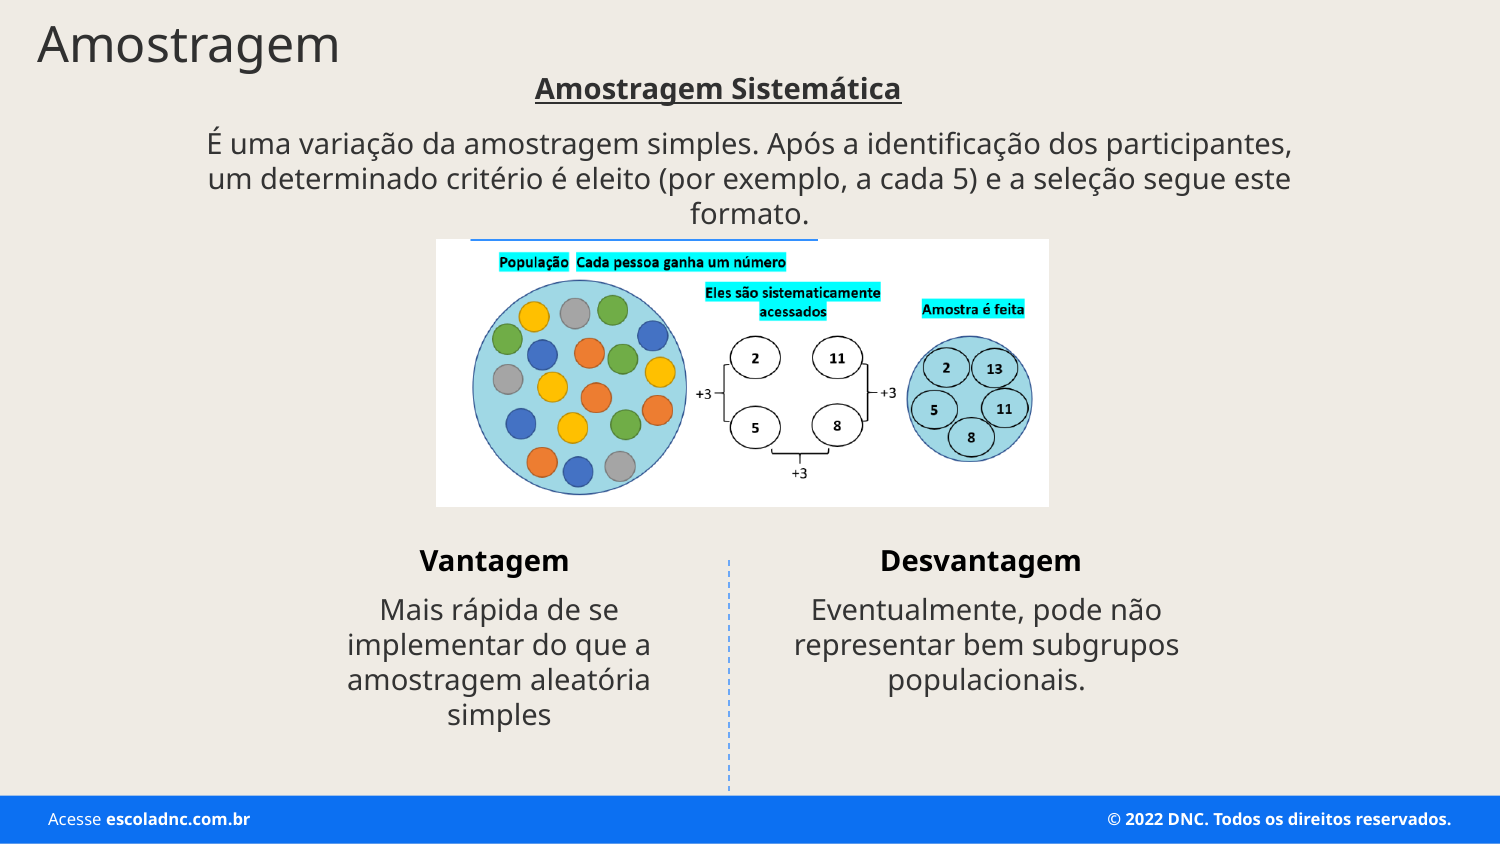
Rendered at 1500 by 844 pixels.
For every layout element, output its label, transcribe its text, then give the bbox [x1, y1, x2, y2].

text_box Eventualmente, pode não representar bem subgrupos populacionais. [741, 584, 1232, 704]
text_box Mais rápida de se implementar do que a amostragem aleatória simples [302, 584, 696, 739]
text_box Amostragem Sistemática [523, 62, 960, 117]
text_box Vantagem [404, 535, 593, 584]
picture [436, 238, 1049, 507]
title Amostragem [26, 11, 578, 82]
text_box Desvantagem [865, 535, 1109, 584]
text_box É uma variação da amostragem simples. Após a identificação dos participantes, um determinado critério é eleito (por exemplo, a cada 5) e a seleção segue este formato. [180, 117, 1320, 238]
